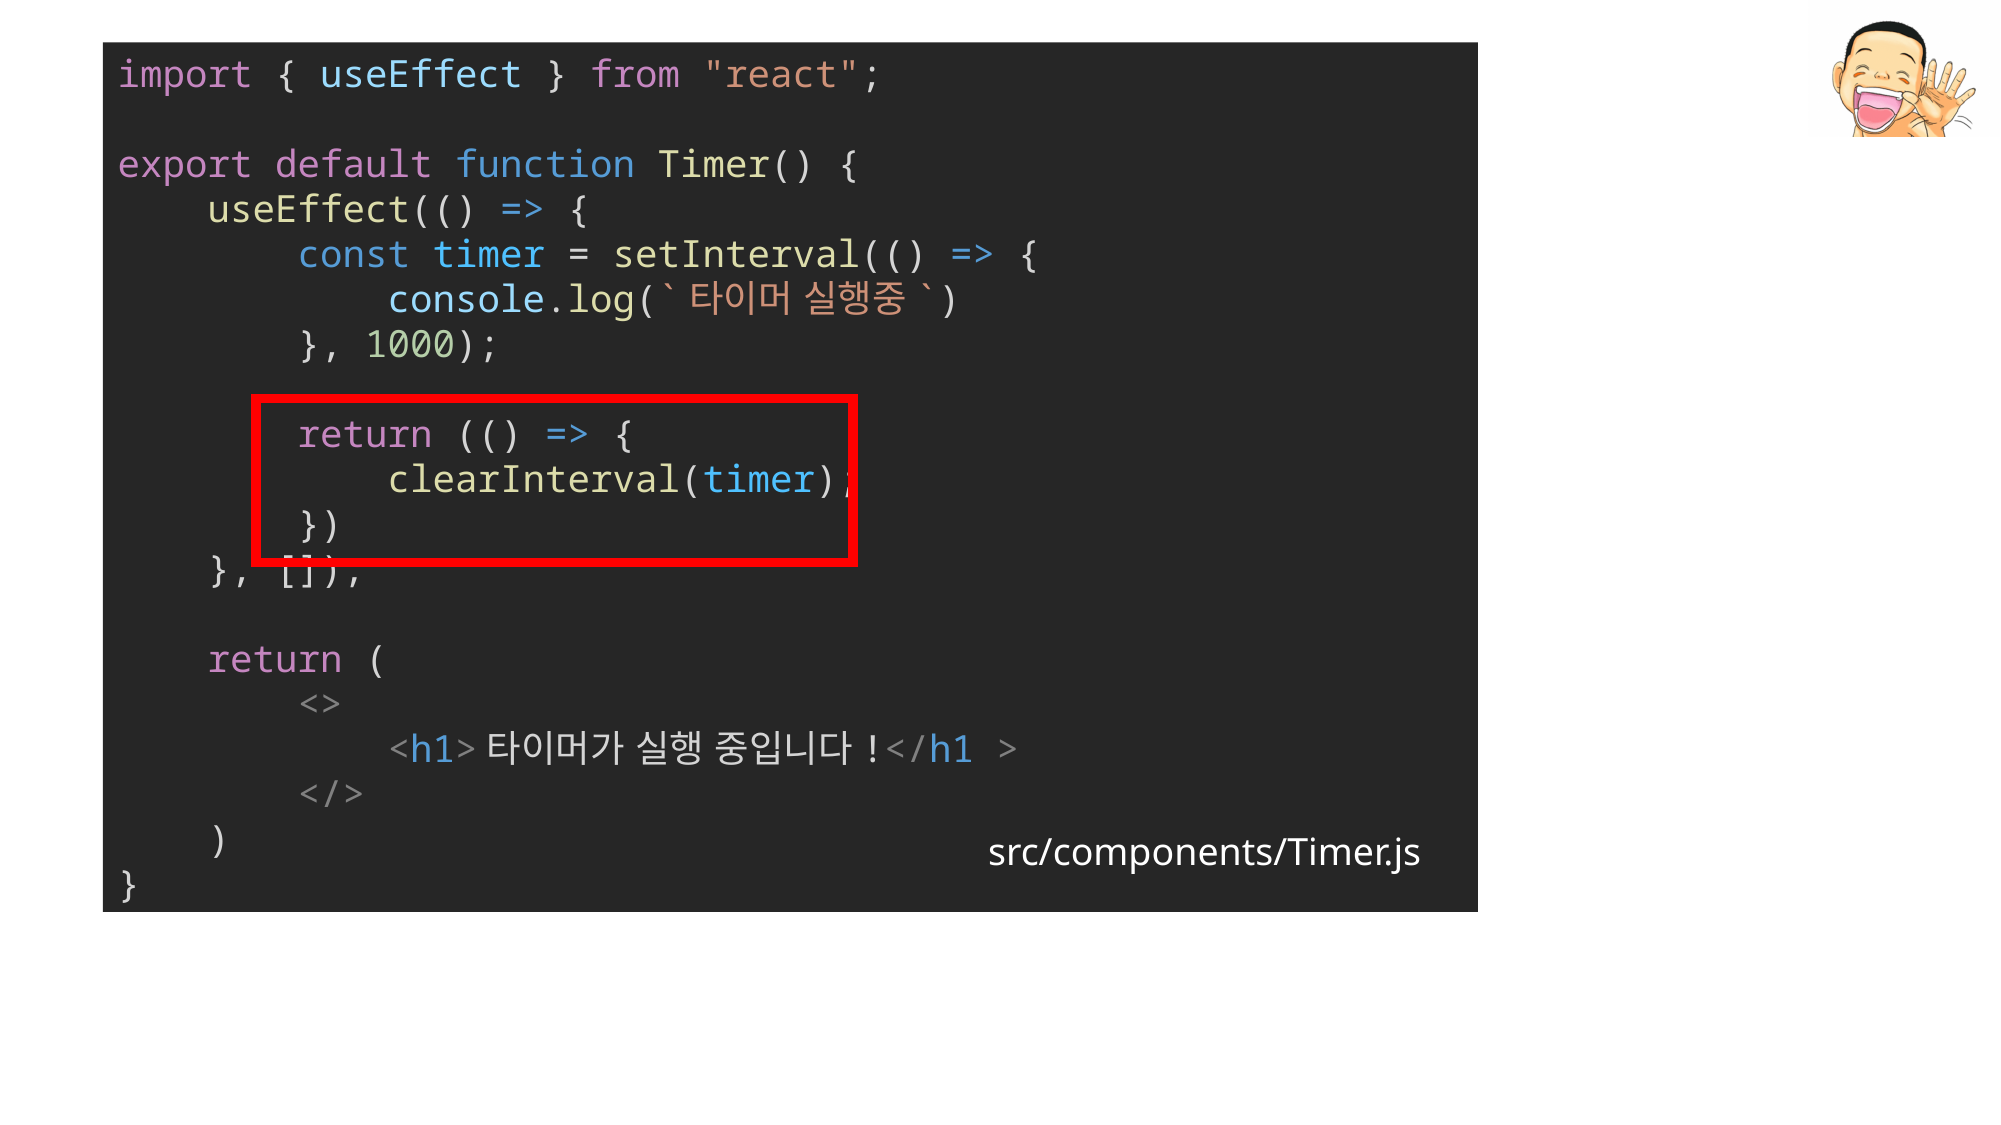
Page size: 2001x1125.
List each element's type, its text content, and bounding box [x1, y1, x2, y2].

picture [1808, 0, 2000, 137]
text_box [255, 397, 854, 563]
text_box import { useEffect } from "react"; export default function Timer() { useEffect(() => { const timer = setInterval(() => { console.log(`타이머 실행중`) }, 1000); return (() => { clearInterval(timer); }) }, []); return ( <> <h1>타이머가 실행 중입니다!</h1 > </> ) } [102, 42, 1478, 912]
text_box src/components/Timer.js [973, 820, 1437, 881]
